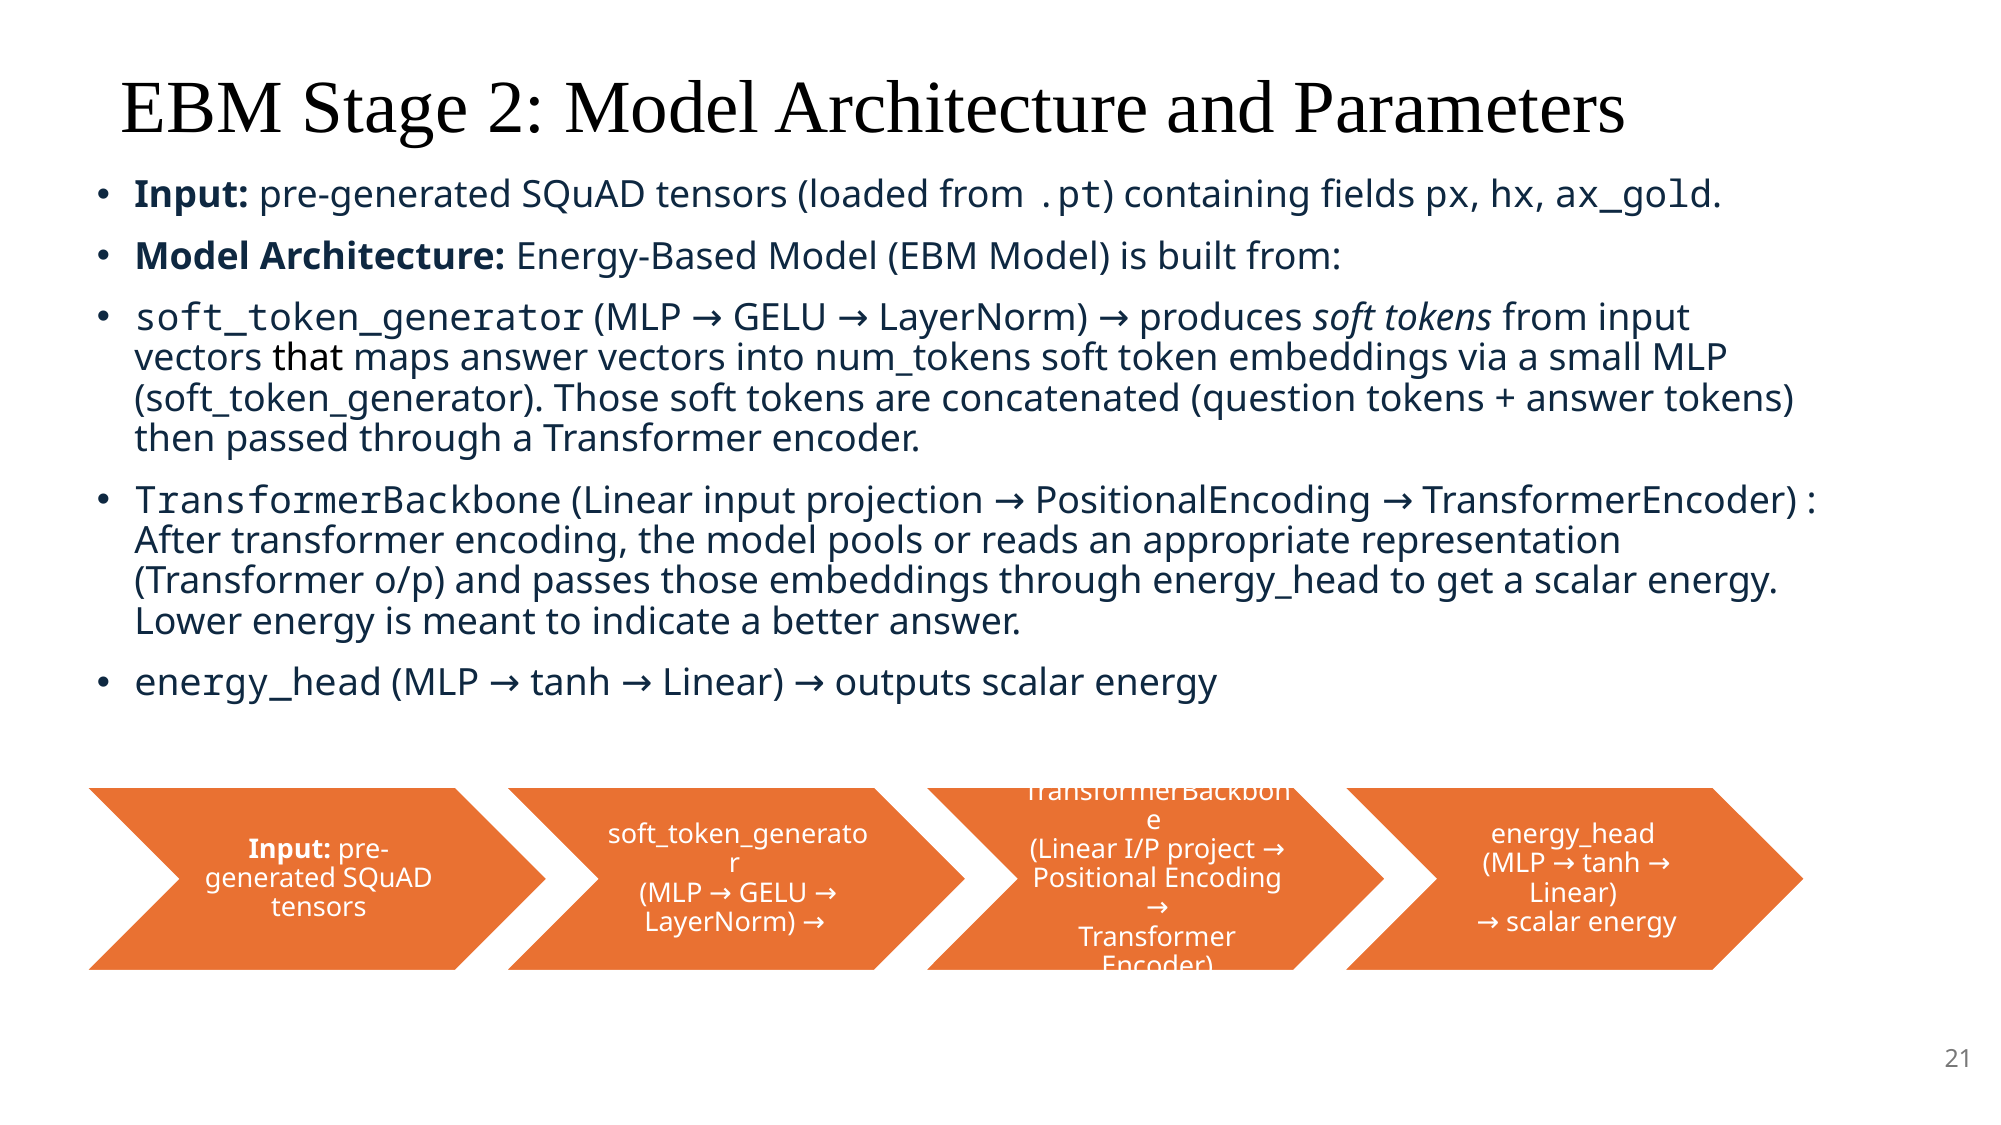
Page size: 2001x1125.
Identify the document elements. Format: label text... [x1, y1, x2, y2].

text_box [81, 521, 1808, 1125]
title EBM Stage 2: Model Architecture and Parameters [105, 59, 1863, 168]
slide_number 21 [1808, 1029, 1988, 1090]
text_box Input: pre-generated SQuAD tensors (loaded from .pt) containing fields px, hx, ax_gold. Model Architecture: Energy-Based Model (EBM Model) is built from: soft_token_generator (MLP → GELU → LayerNorm) → produces soft tokens from input vectors that maps answer vectors into num_tokens soft token embeddings via a small MLP (soft_token_generator). Those soft tokens are concatenated (question tokens + answer tokens) then passed through a Transformer encoder. TransformerBackbone (Linear input projection → PositionalEncoding → TransformerEncoder) : After transformer encoding, the model pools or reads an appropriate representation (Transformer o/p) and passes those embeddings through energy_head to get a scalar energy. Lower energy is meant to indicate a better answer. energy_head (MLP → tanh → Linear) → outputs scalar energy [81, 168, 1864, 1060]
